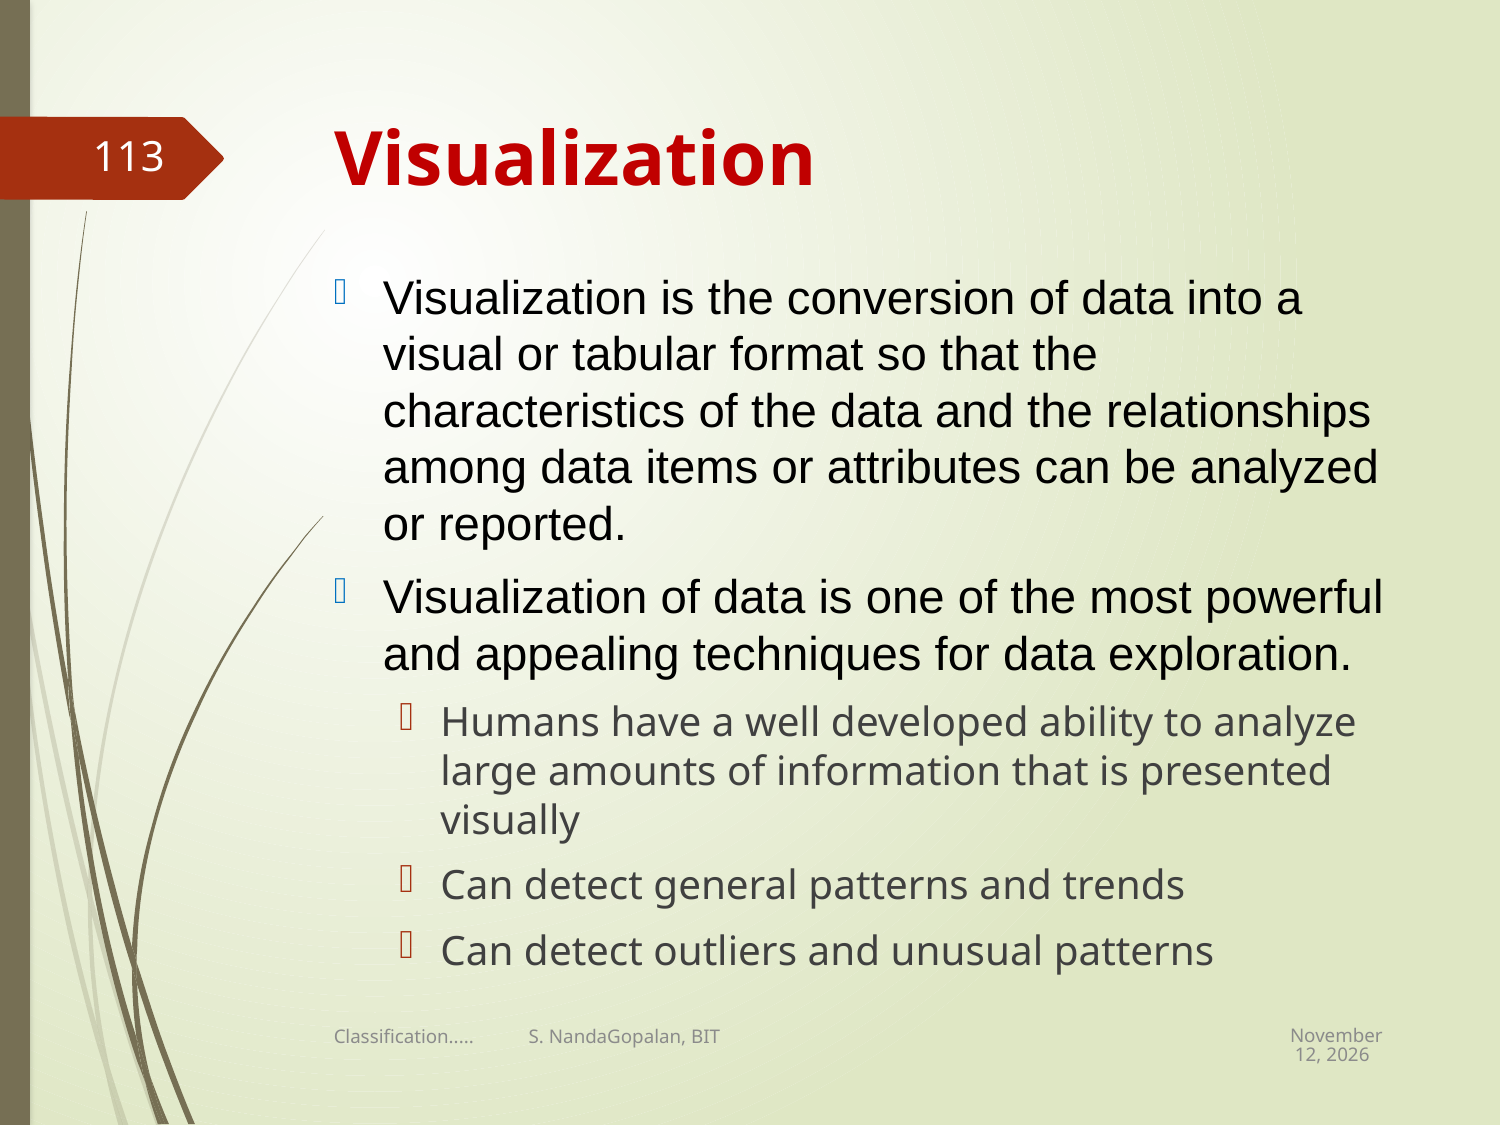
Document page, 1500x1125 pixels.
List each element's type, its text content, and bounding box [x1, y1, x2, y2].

slide_number 113 [70, 129, 180, 188]
list Visualization is the conversion of data into a visual or tabular format so that the characteristics of the data and the relationships among data items or attributes can be analyzed or reported. Visualization of data is one of the most powerful and appealing techniques for data exploration. Humans have a well developed ability to analyze large amounts of information that is presented visually Can detect general patterns and trends Can detect outliers and unusual patterns [318, 259, 1400, 1031]
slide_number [1275, 1006, 1401, 1068]
footer Classification..... S. NandaGopalan, BIT [318, 1006, 1257, 1067]
title Visualization [319, 102, 1400, 249]
